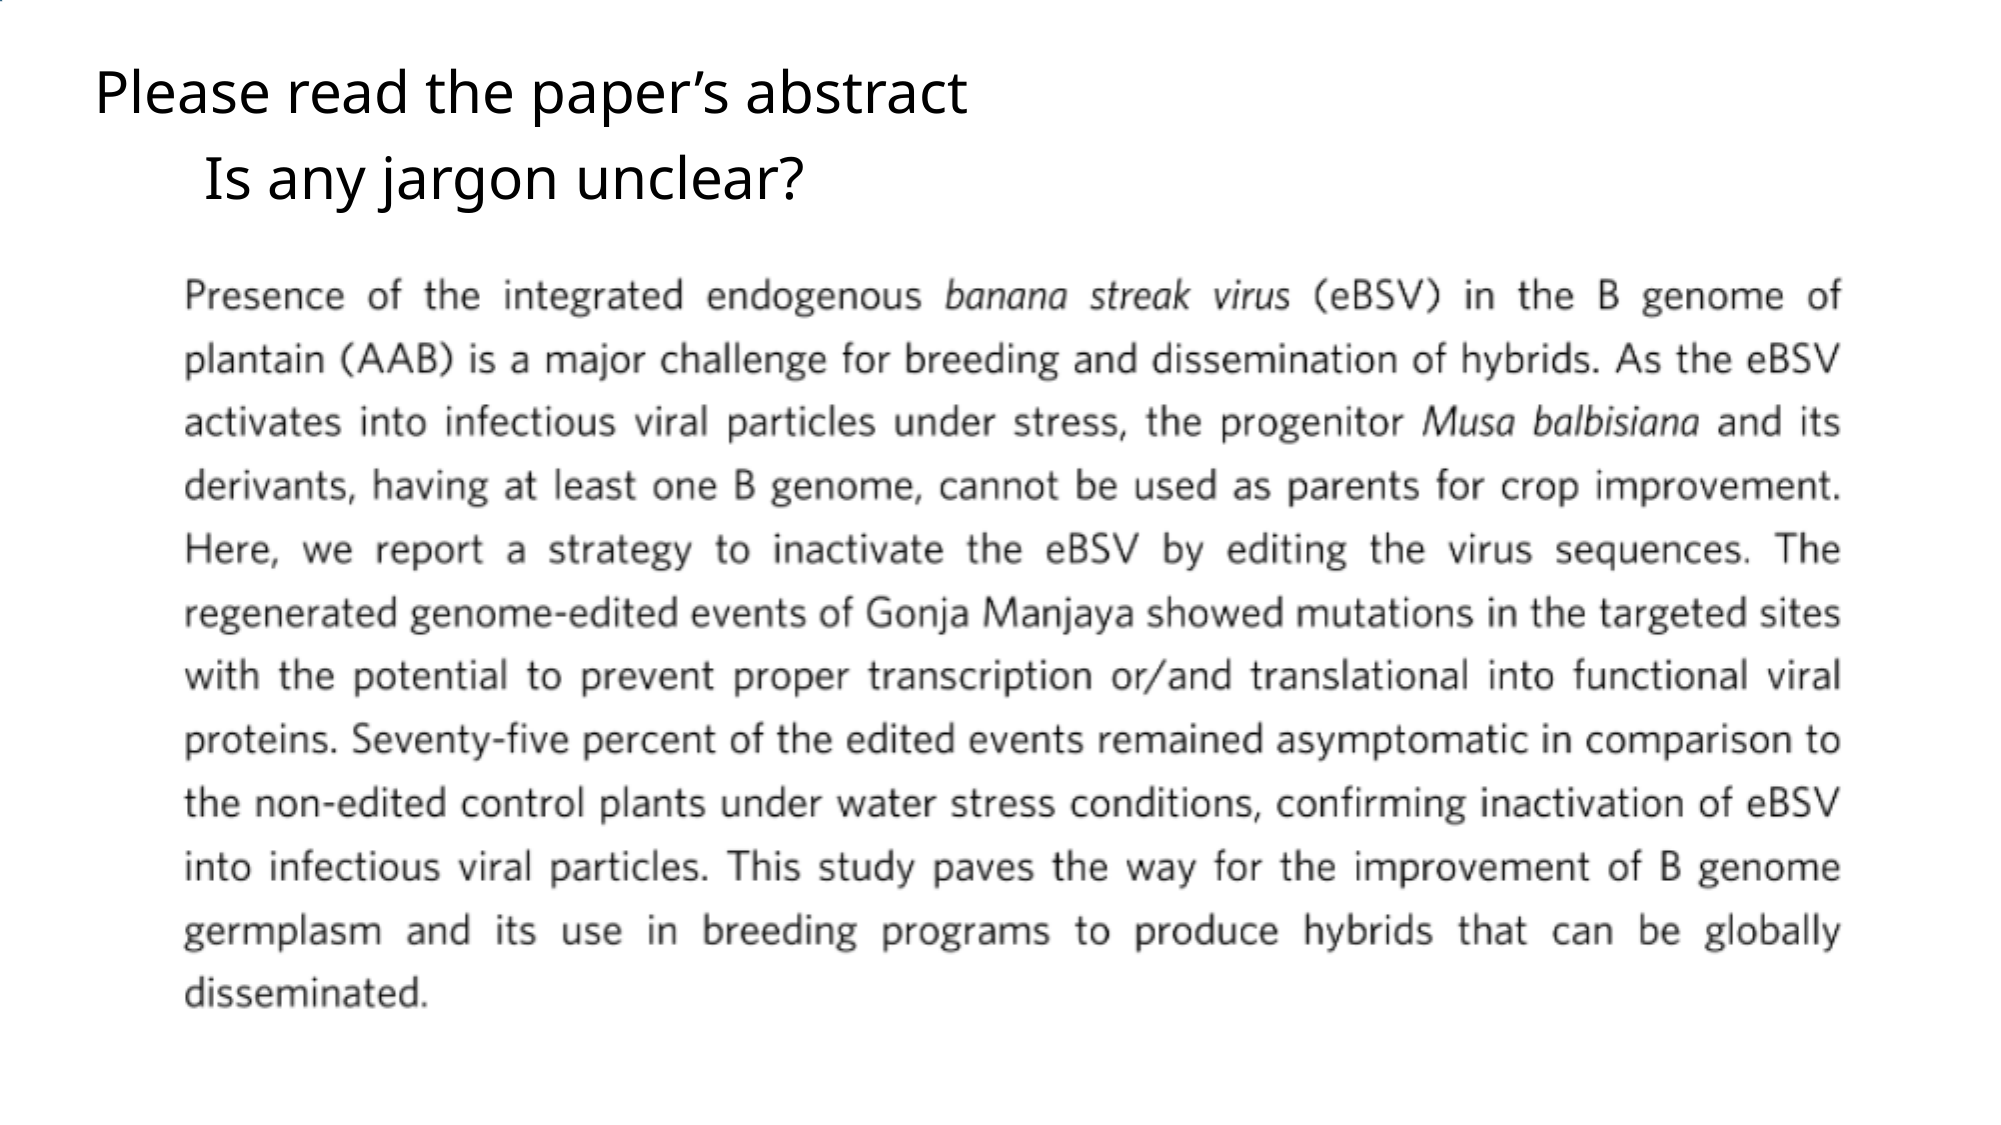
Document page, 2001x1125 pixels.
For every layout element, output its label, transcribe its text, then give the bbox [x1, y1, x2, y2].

picture [158, 259, 1905, 1059]
text_box Is any jargon unclear? [190, 133, 820, 219]
text_box Please read the paper’s abstract [79, 47, 984, 133]
